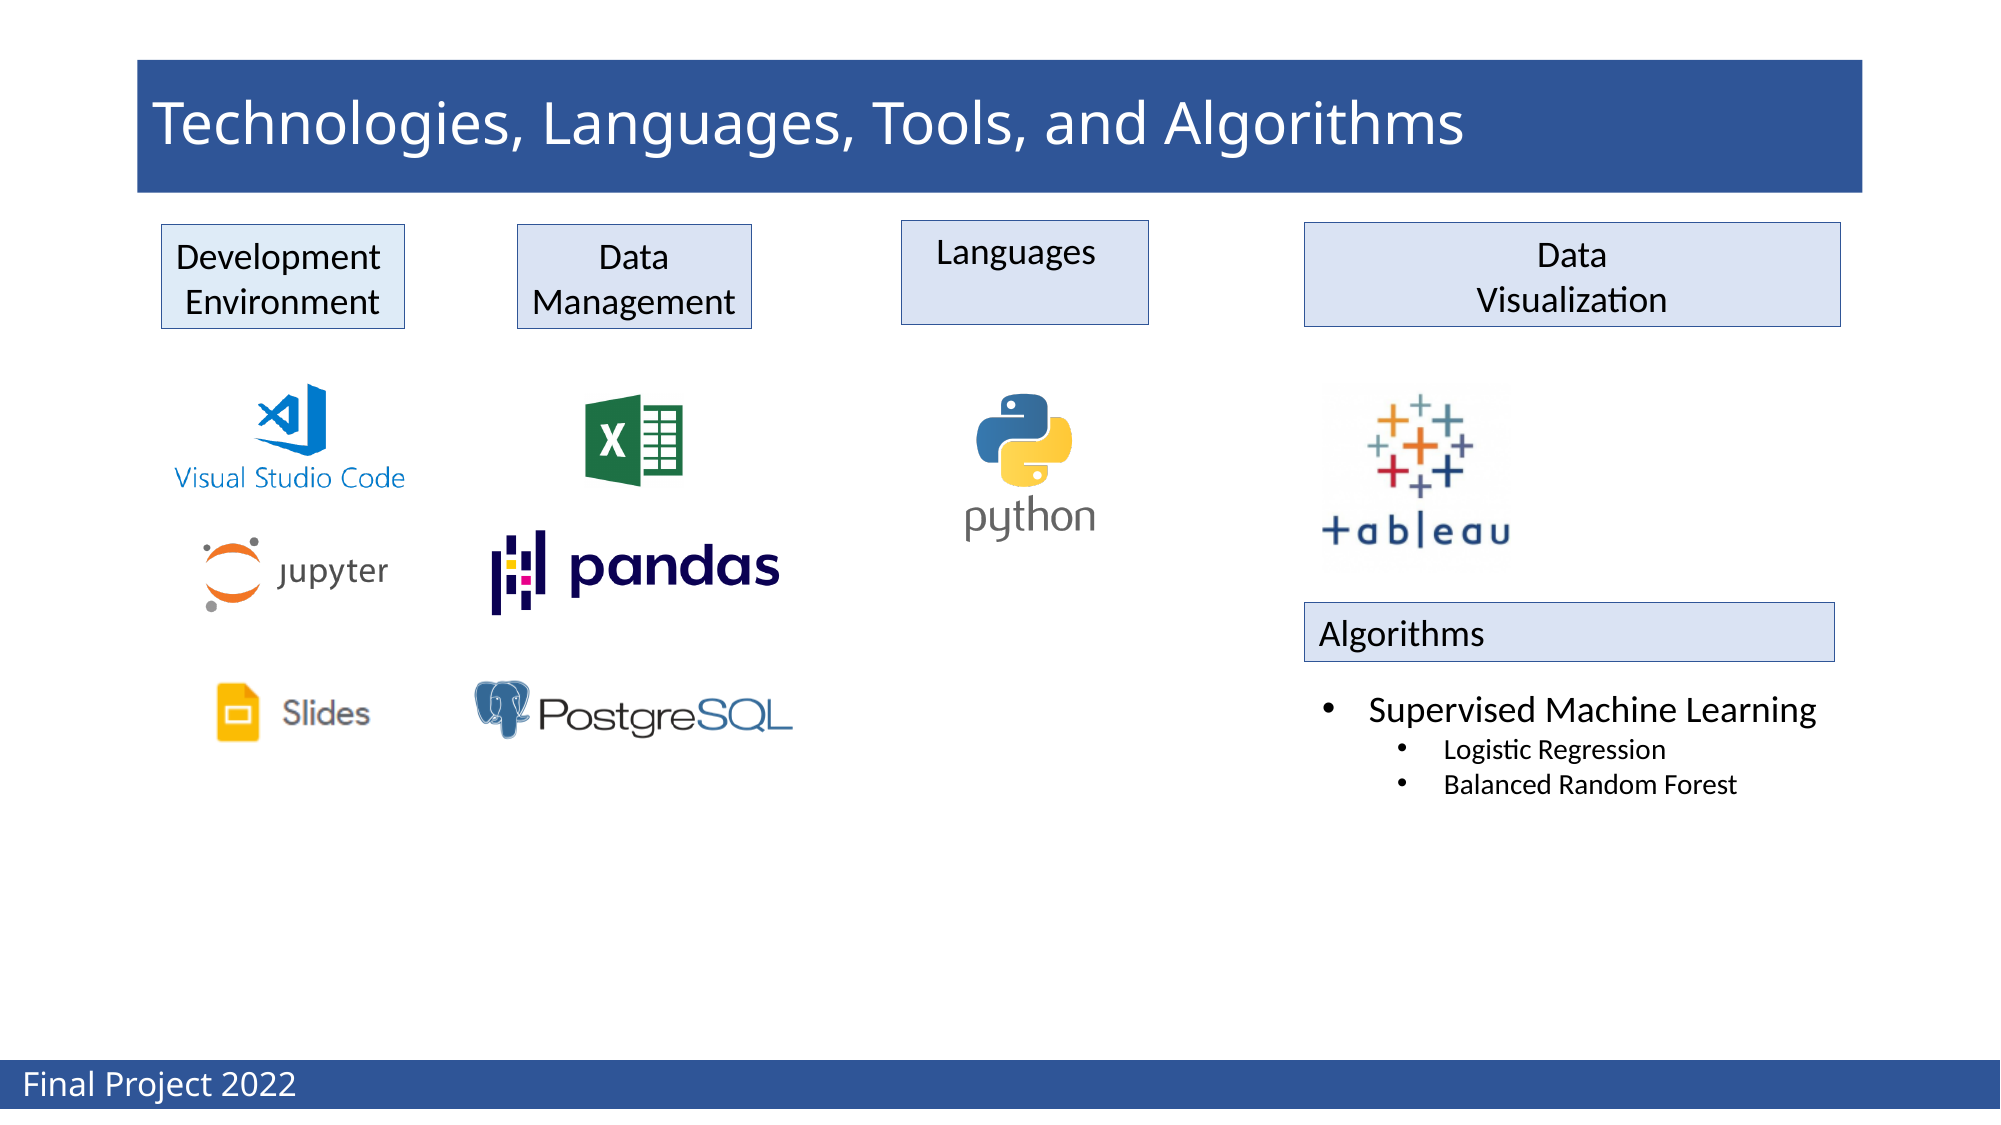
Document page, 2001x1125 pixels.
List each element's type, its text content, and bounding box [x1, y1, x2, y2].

picture [478, 519, 790, 620]
picture [207, 668, 385, 754]
picture [1322, 383, 1511, 573]
text_box Final Project 2022 [7, 1055, 313, 1111]
picture [955, 393, 1106, 543]
text_box Algorithms [1304, 602, 1835, 662]
picture [185, 519, 406, 630]
picture [173, 376, 407, 505]
text_box [313, 1060, 2000, 1109]
picture [584, 393, 684, 488]
text_box [0, 1060, 7, 1109]
text_box Languages [901, 220, 1149, 325]
text_box Data Visualization [1304, 222, 1841, 327]
text_box Data Management [517, 224, 752, 329]
text_box Supervised Machine Learning Logistic Regression Balanced Random Forest [1307, 677, 1833, 808]
picture [458, 671, 810, 751]
title Technologies, Languages, Tools, and Algorithms [137, 59, 1863, 193]
text_box Development Environment [161, 224, 405, 329]
